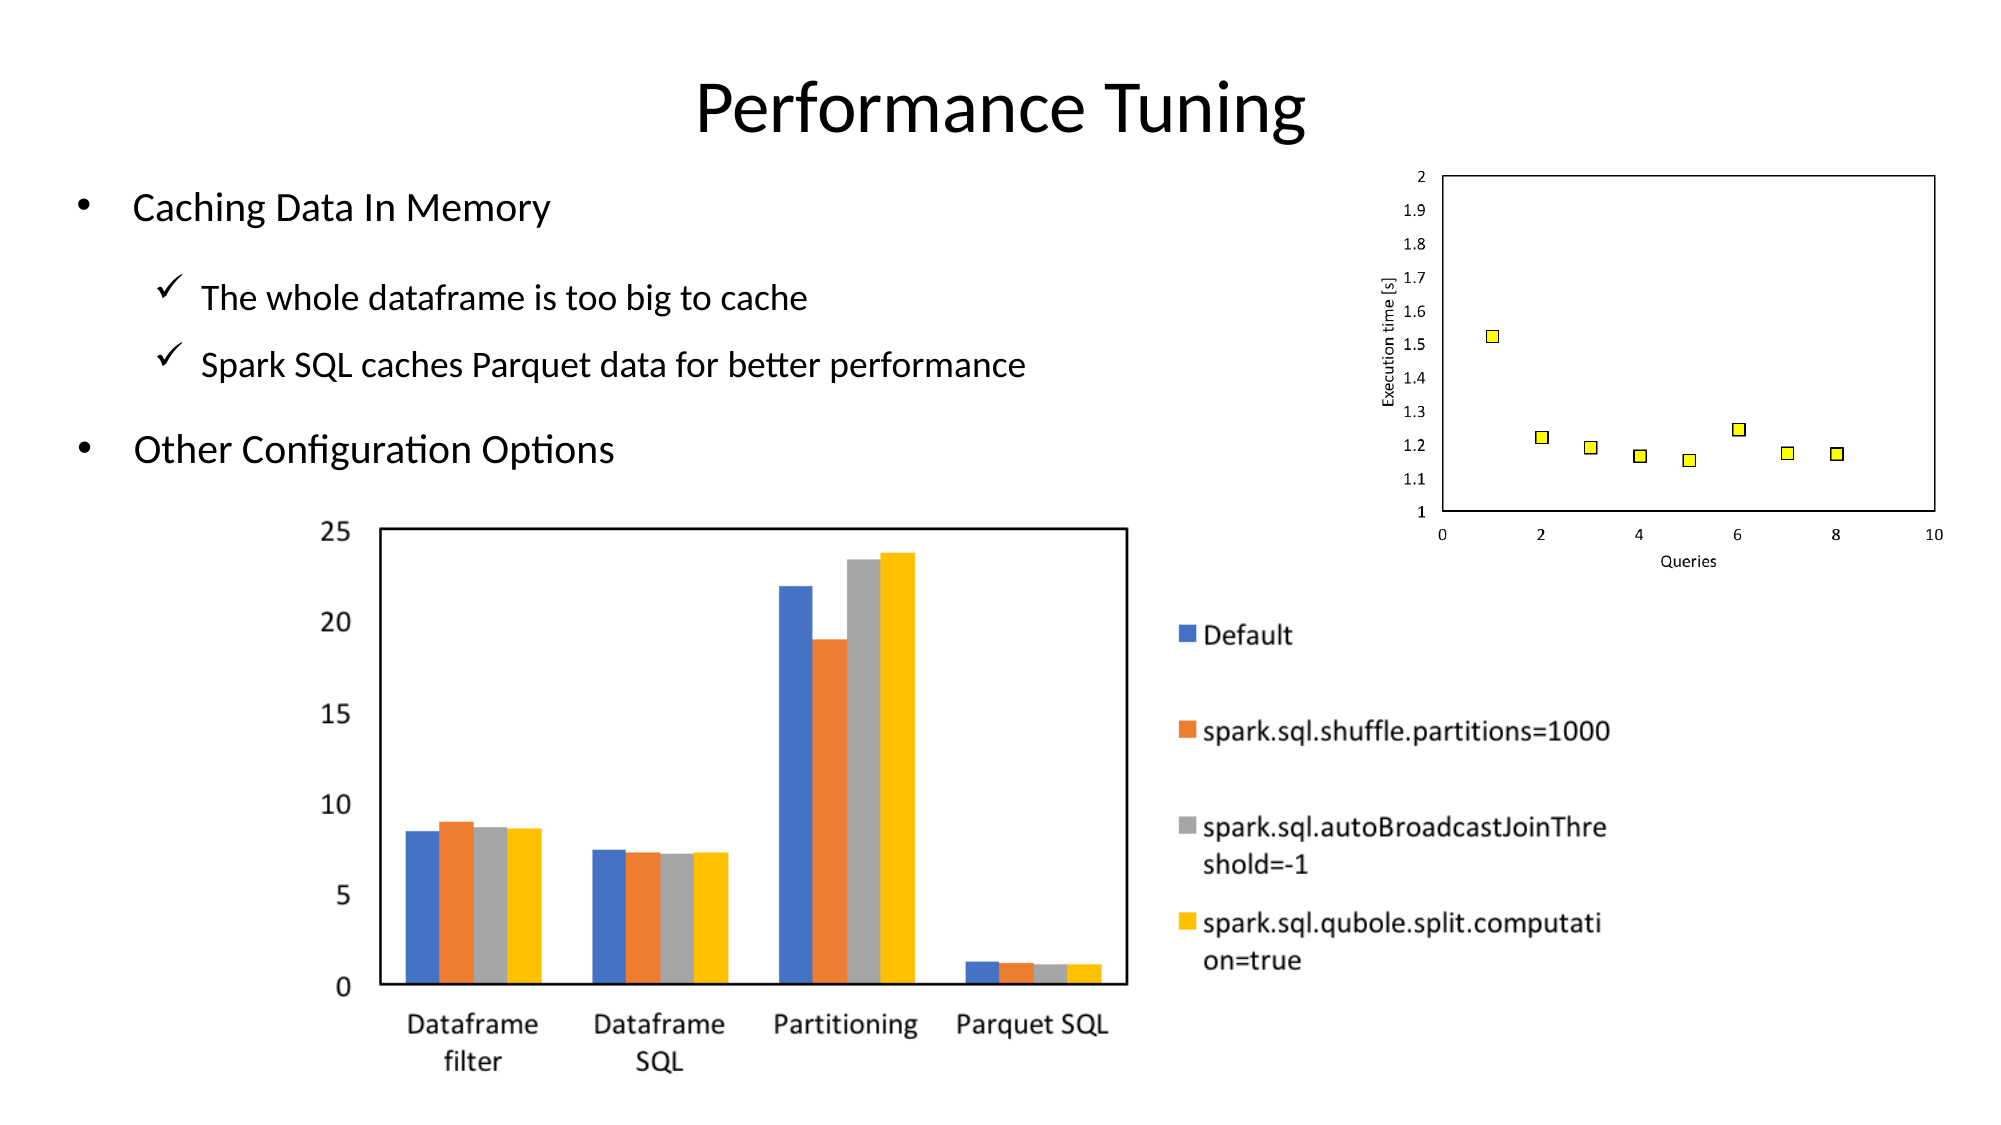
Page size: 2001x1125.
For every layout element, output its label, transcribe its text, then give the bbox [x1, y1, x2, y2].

picture [313, 156, 1964, 1088]
text_box Caching Data In Memory [61, 172, 567, 237]
text_box The whole dataframe is too big to cache Spark SQL caches Parquet data for better performance [139, 242, 1051, 393]
text_box Performance Tuning [182, 50, 1821, 156]
text_box Other Configuration Options [62, 414, 631, 480]
